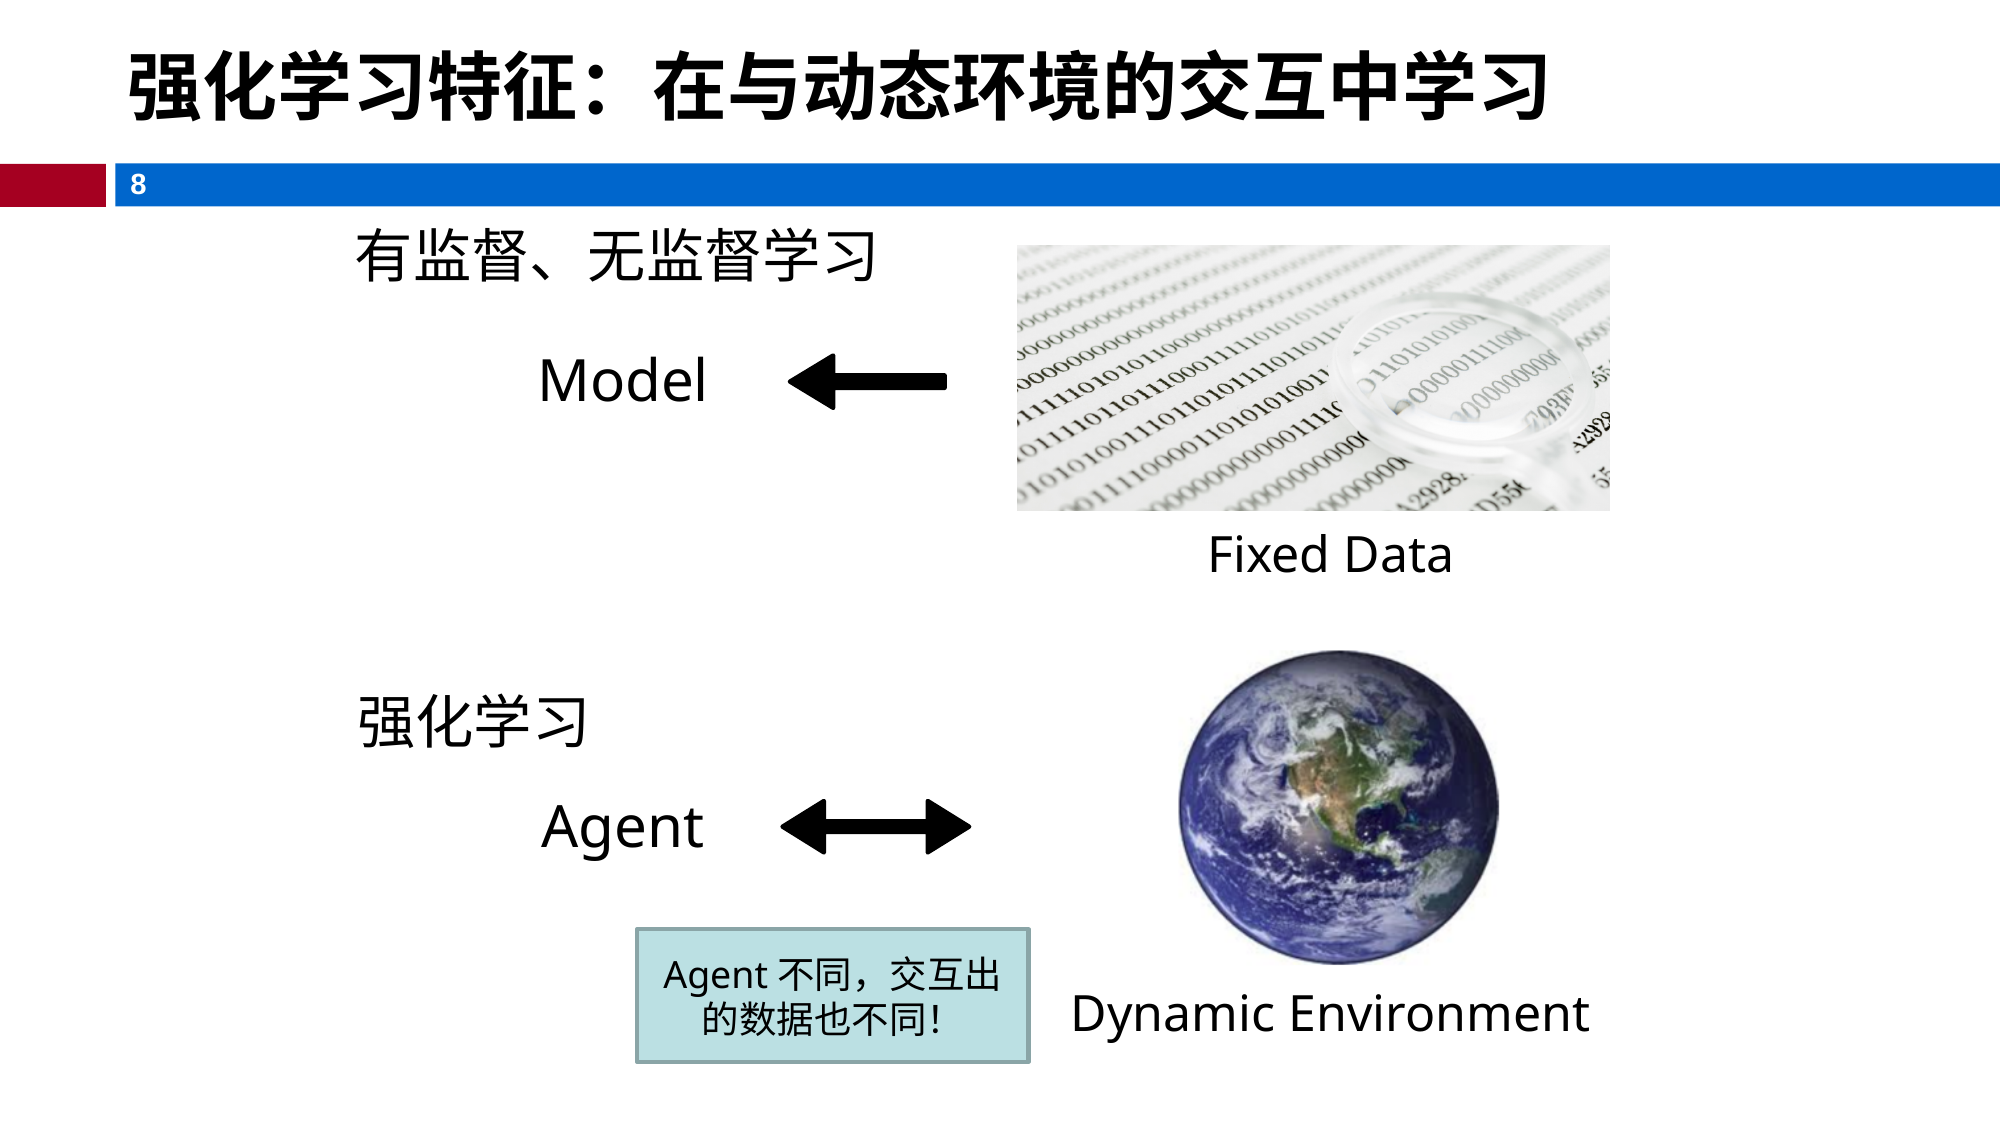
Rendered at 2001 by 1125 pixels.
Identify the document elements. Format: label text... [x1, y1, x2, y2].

title 强化学习特征：在与动态环境的交互中学习 [112, 0, 1668, 169]
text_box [339, 211, 1610, 1063]
